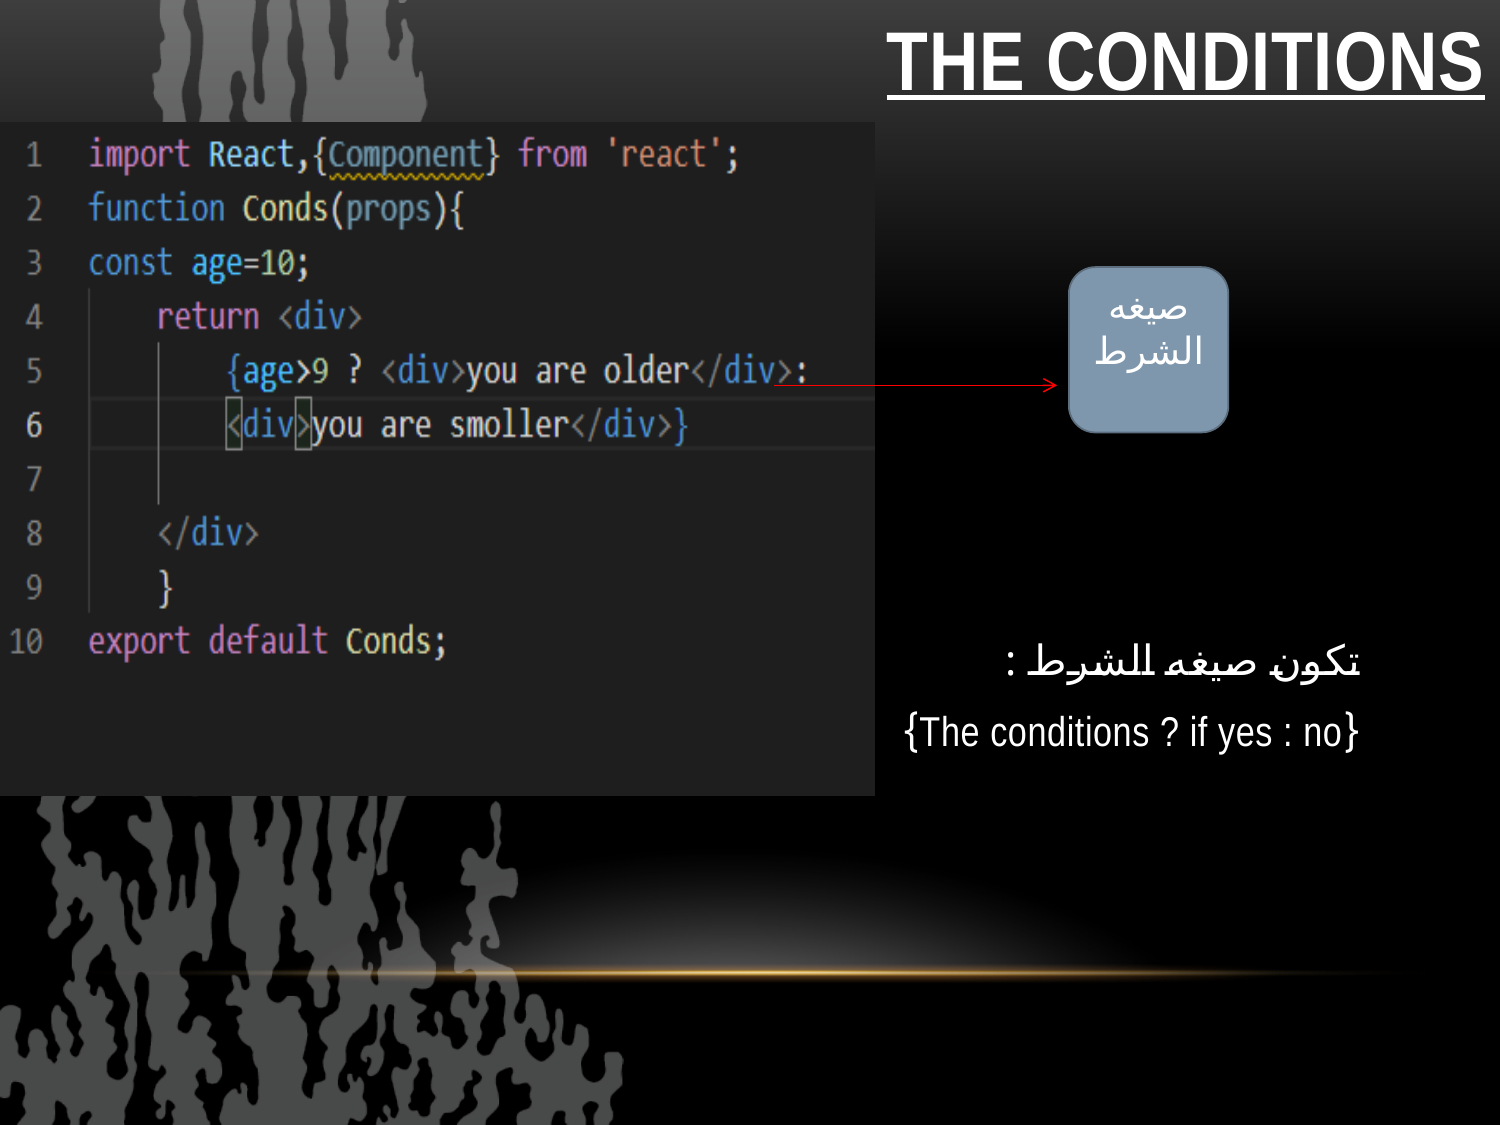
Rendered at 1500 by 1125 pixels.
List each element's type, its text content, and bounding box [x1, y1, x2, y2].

text_box صيغه الشرط [1068, 266, 1230, 434]
picture [0, 0, 1500, 1125]
list تكون صيغه الشرط : {The conditions ? if yes : no} [880, 516, 1375, 763]
title The conditions [225, 0, 1500, 224]
